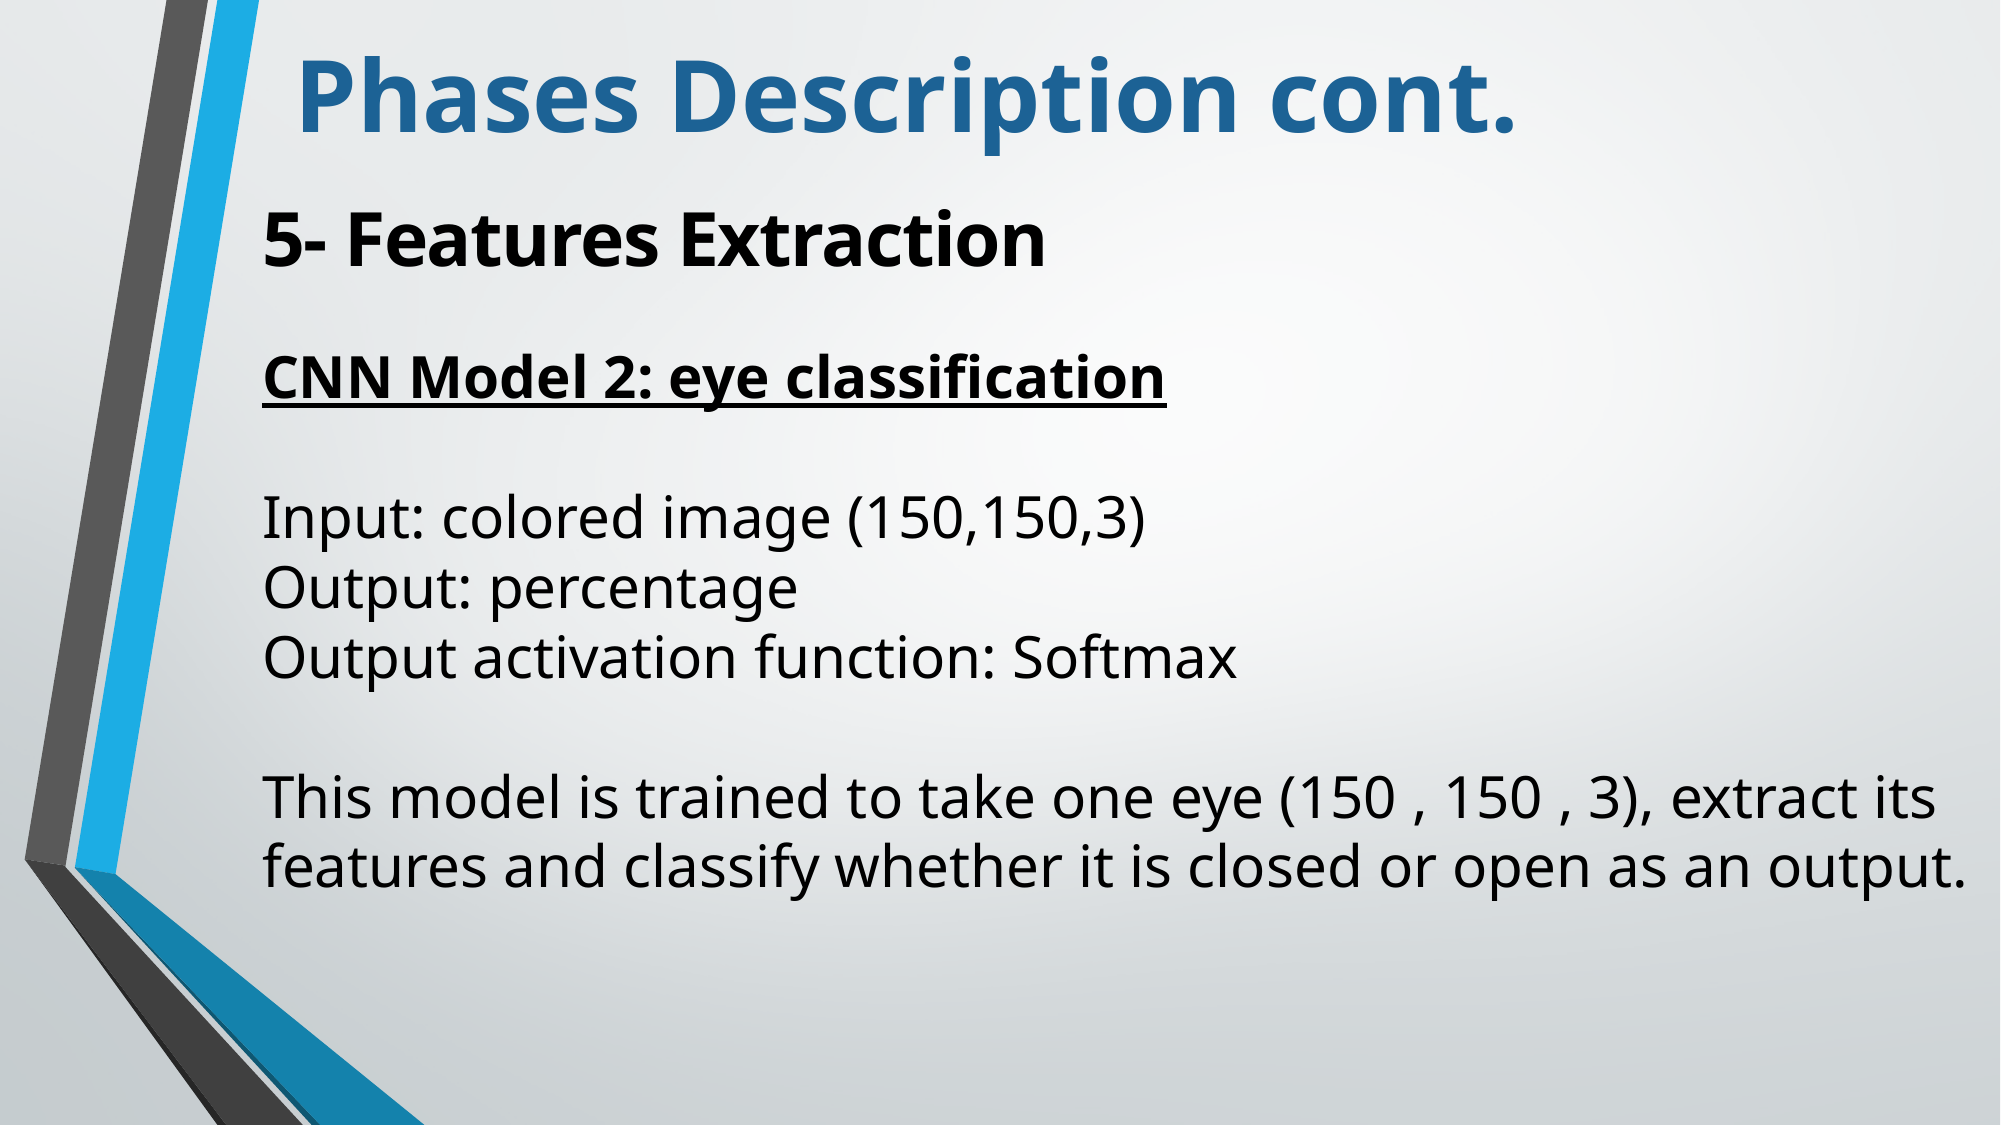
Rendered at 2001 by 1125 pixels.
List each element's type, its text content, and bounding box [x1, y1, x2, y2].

text_box Phases Description cont. [247, 0, 1846, 152]
text_box 5- Features Extraction [247, 193, 2000, 290]
text_box CNN Model 2: eye classification Input: colored image (150,150,3) Output: percentage Output activation function: Softmax This model is trained to take one eye (150 , 150 , 3), extract its features and classify whether it is closed or open as an output. [247, 333, 2000, 1125]
